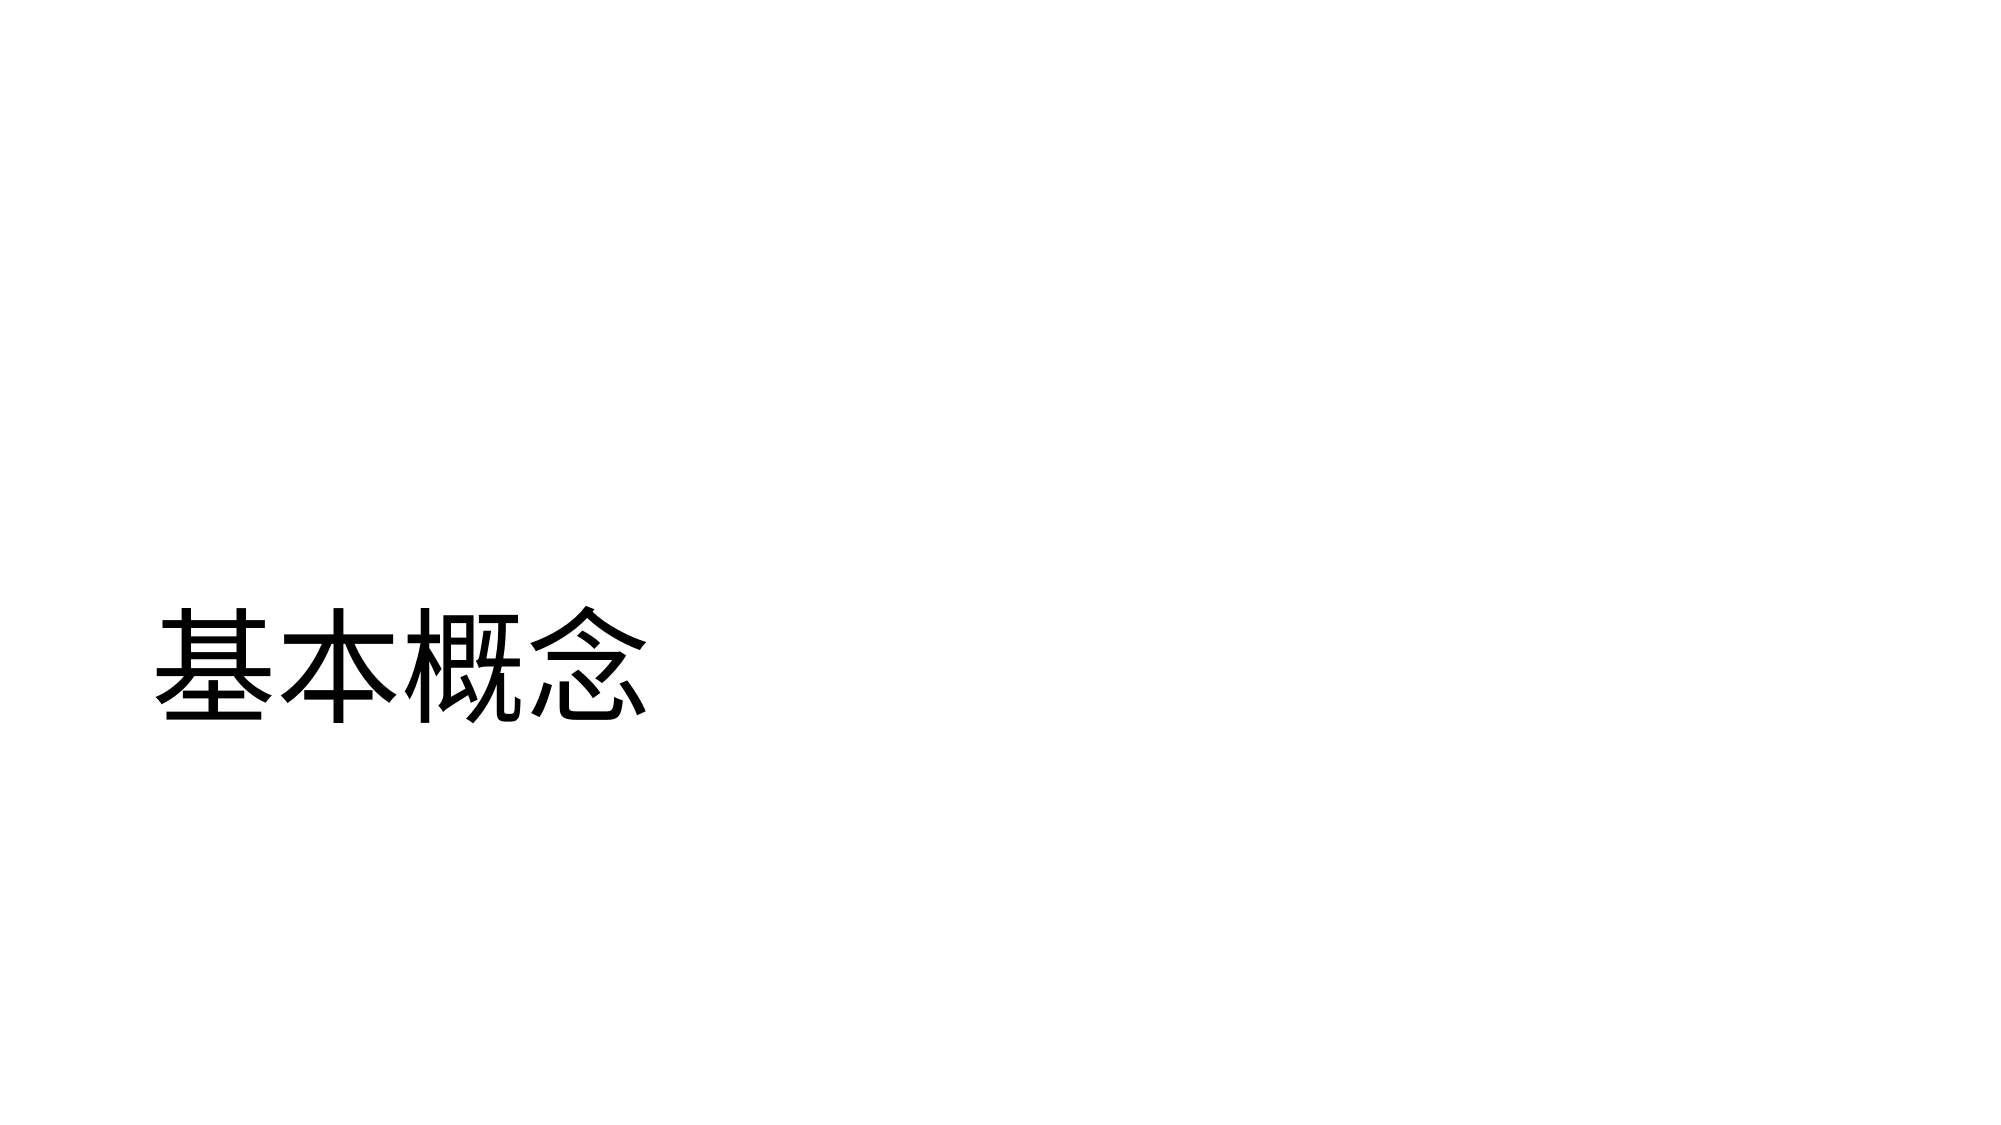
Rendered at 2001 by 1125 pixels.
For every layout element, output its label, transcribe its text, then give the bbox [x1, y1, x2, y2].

title 基本概念 [136, 280, 1862, 749]
